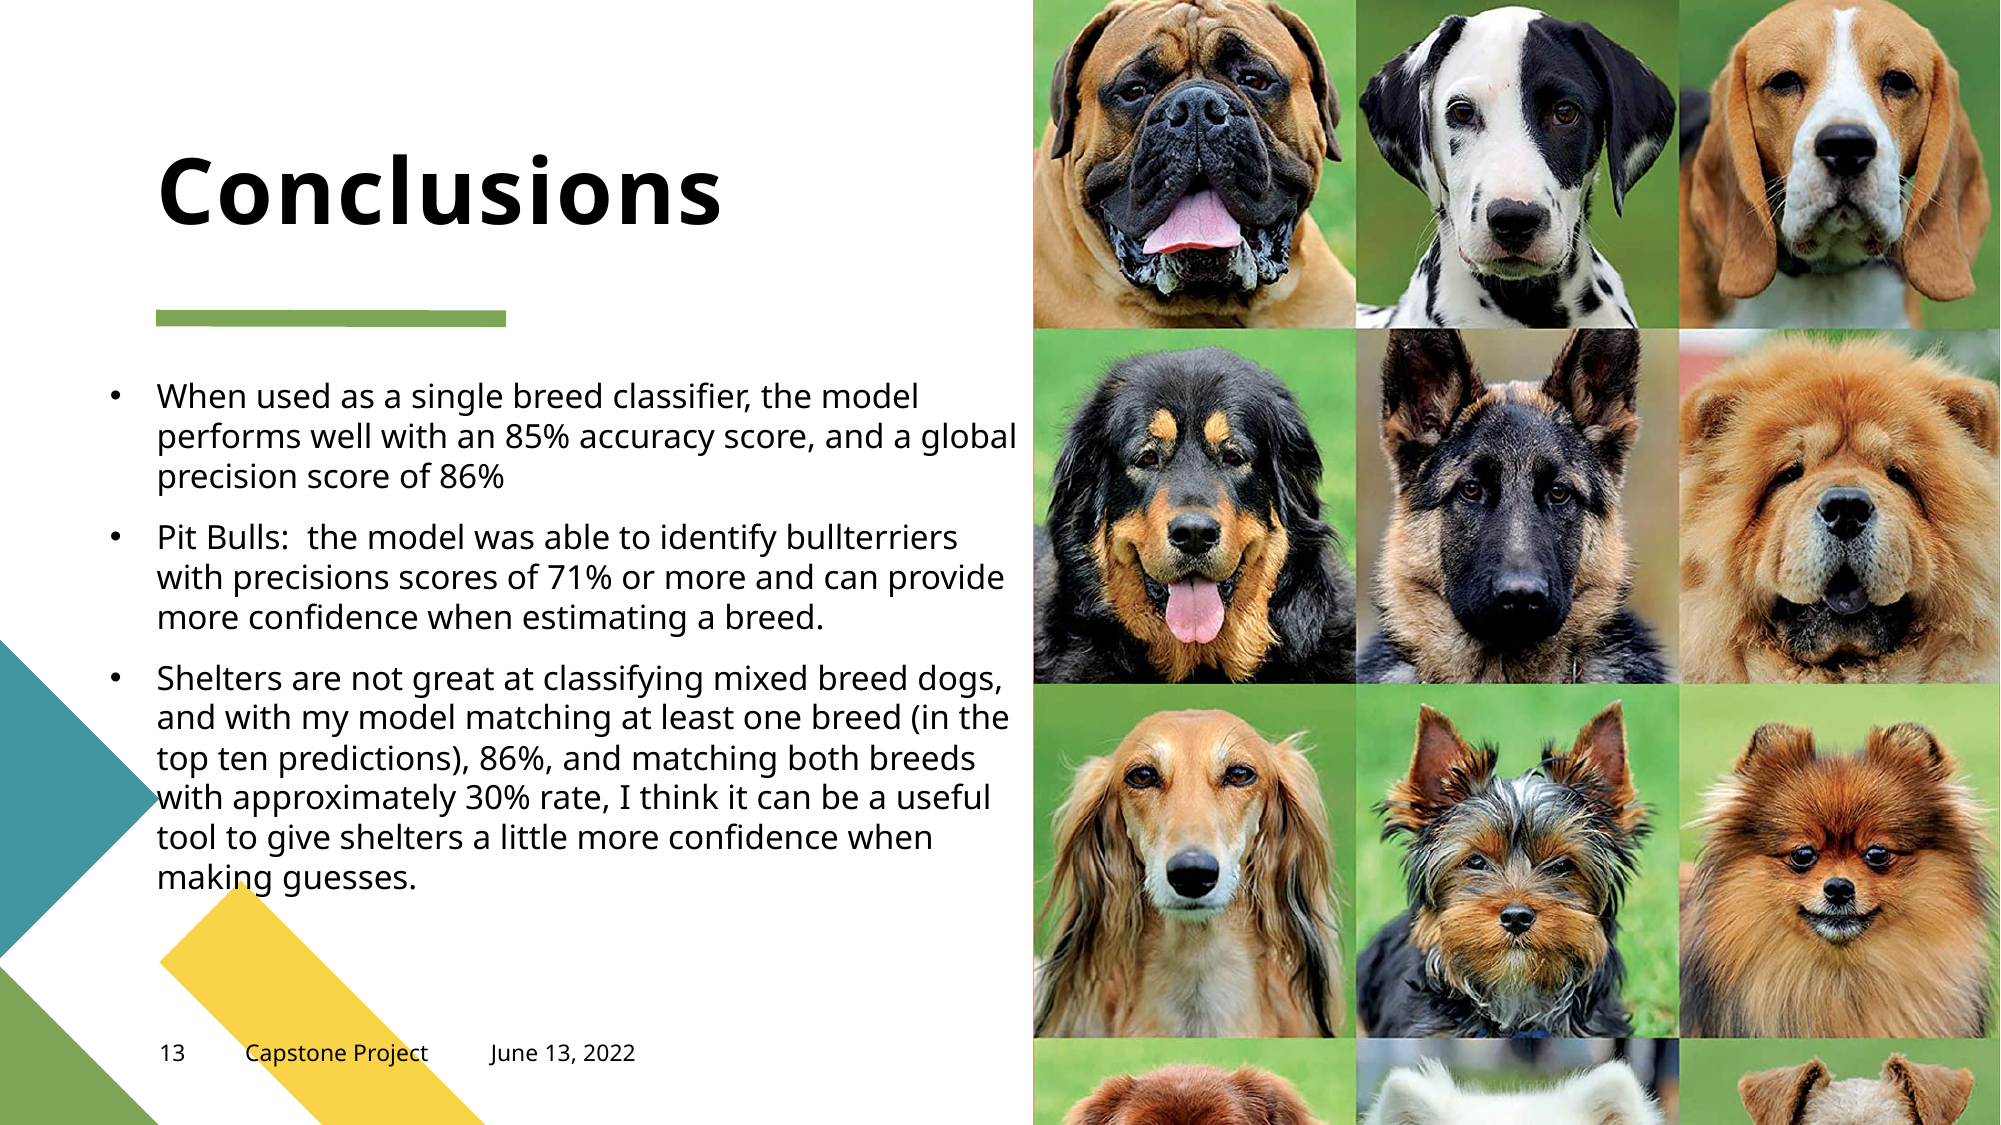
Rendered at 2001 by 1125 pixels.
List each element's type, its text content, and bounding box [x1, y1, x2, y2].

footer Capstone Project [246, 1038, 491, 1080]
title Conclusions [156, 144, 967, 245]
list When used as a single breed classifier, the model performs well with an 85% accuracy score, and a global precision score of 86% Pit Bulls: the model was able to identify bullterriers with precisions scores of 71% or more and can provide more confidence when estimating a breed. Shelters are not great at classifying mixed breed dogs, and with my model matching at least one breed (in the top ten predictions), 86%, and matching both breeds with approximately 30% rate, I think it can be a useful tool to give shelters a little more confidence when making guesses. [109, 375, 1033, 998]
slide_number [491, 1038, 707, 1080]
slide_number 13 [159, 1038, 246, 1080]
picture [1033, 0, 2000, 1125]
